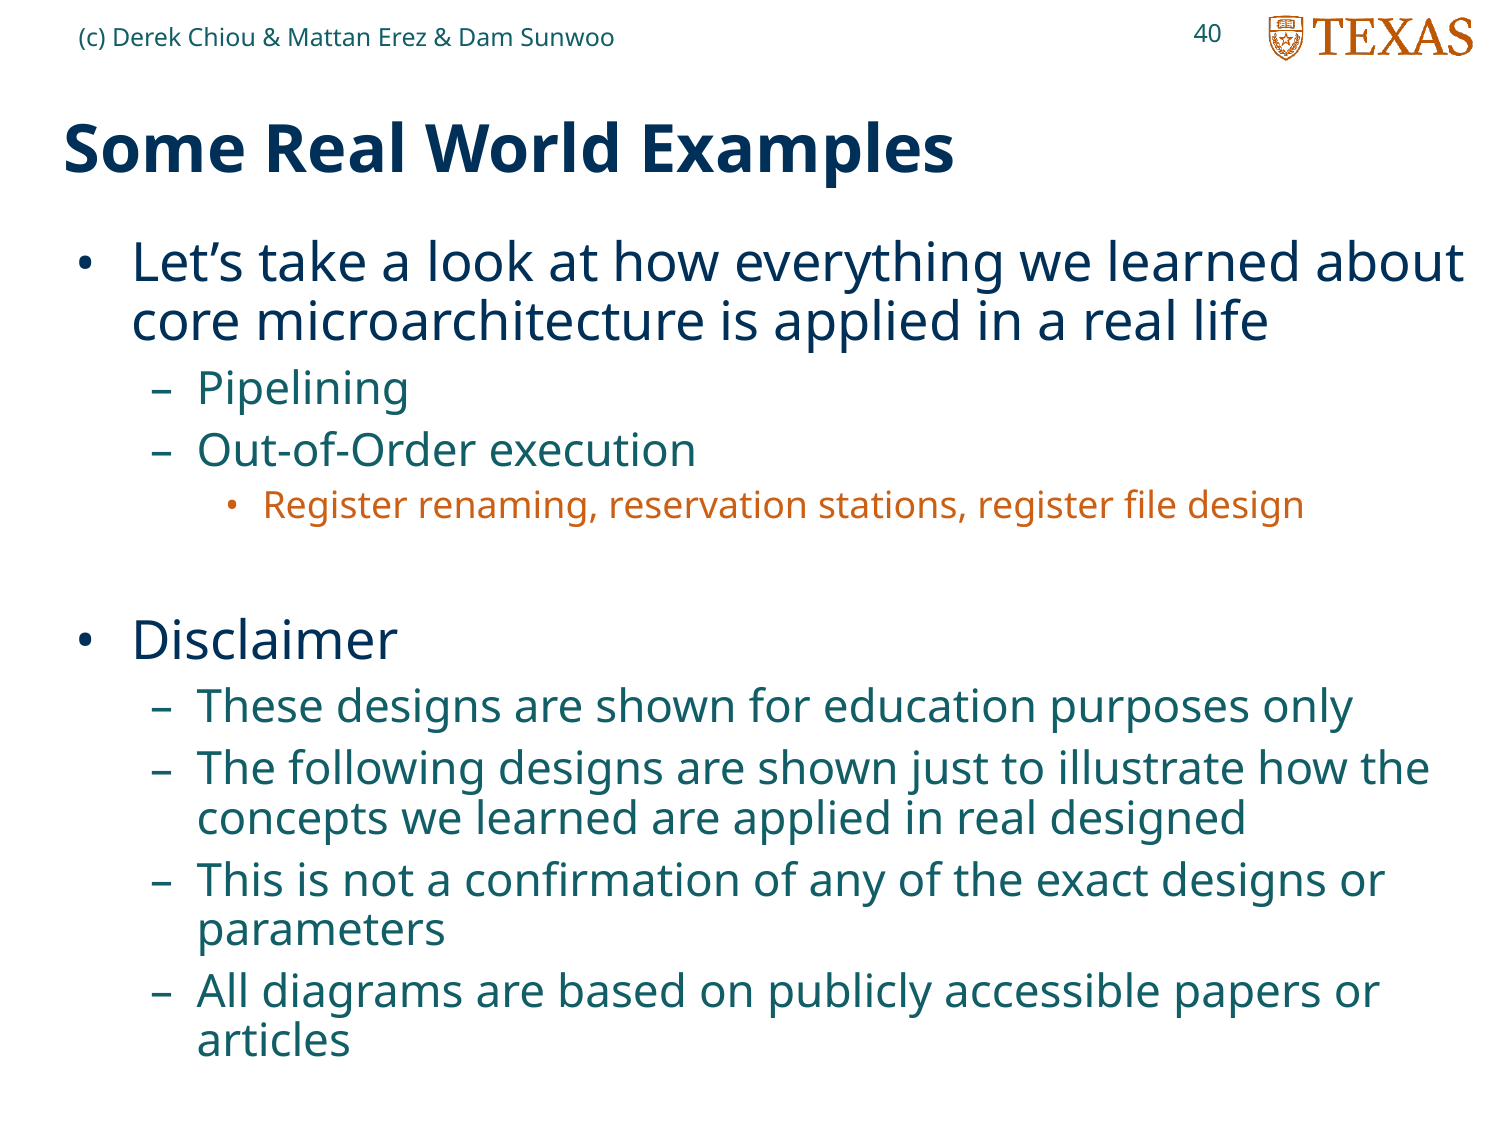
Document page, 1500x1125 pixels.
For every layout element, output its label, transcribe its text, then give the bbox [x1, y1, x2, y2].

title Some Real World Examples [63, 75, 1475, 223]
picture [1268, 12, 1474, 63]
list Let’s take a look at how everything we learned about core microarchitecture is applied in a real life Pipelining Out-of-Order execution Register renaming, reservation stations, register file design Disclaimer These designs are shown for education purposes only The following designs are shown just to illustrate how the concepts we learned are applied in real designed This is not a confirmation of any of the exact designs or parameters All diagrams are based on publicly accessible papers or articles [75, 235, 1475, 1123]
footer (c) Derek Chiou & Mattan Erez & Dam Sunwoo [63, 3, 914, 73]
slide_number 40 [1100, 0, 1238, 73]
